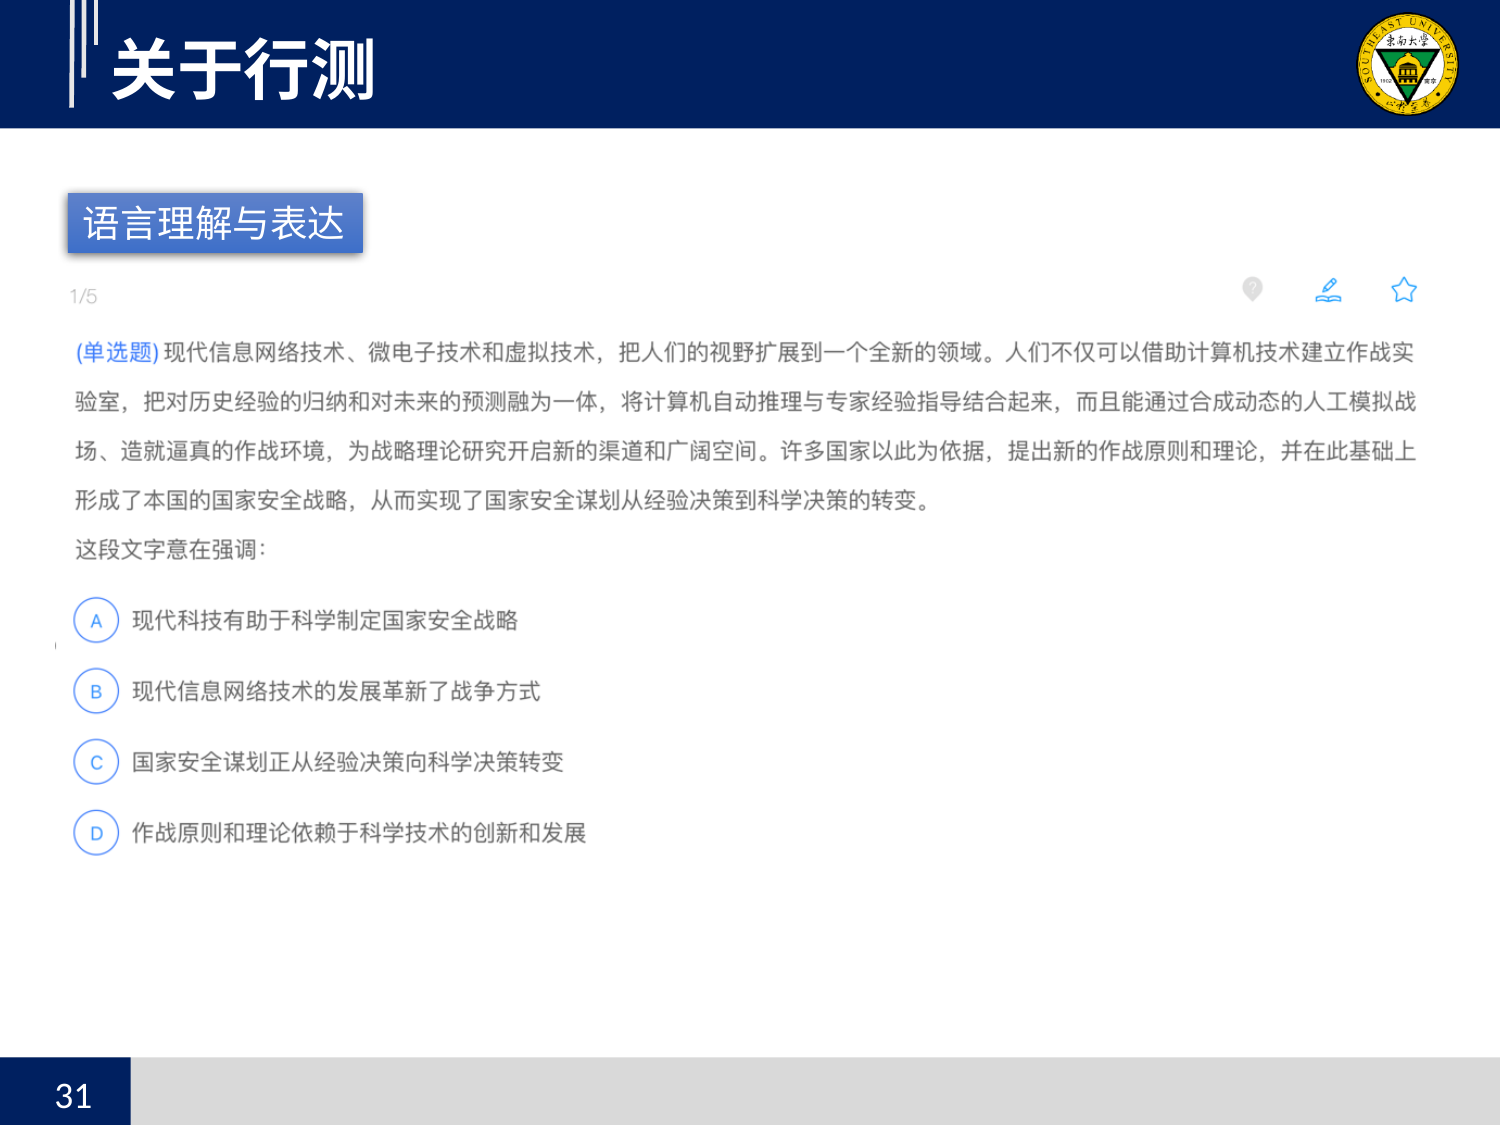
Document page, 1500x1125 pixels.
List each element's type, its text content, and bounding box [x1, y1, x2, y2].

picture [1356, 12, 1459, 116]
text_box 语言理解与表达 [67, 193, 363, 253]
picture [55, 263, 1445, 872]
text_box 关于行测 [95, 20, 551, 116]
text_box [0, 0, 1500, 129]
text_box 31 [39, 1063, 119, 1124]
